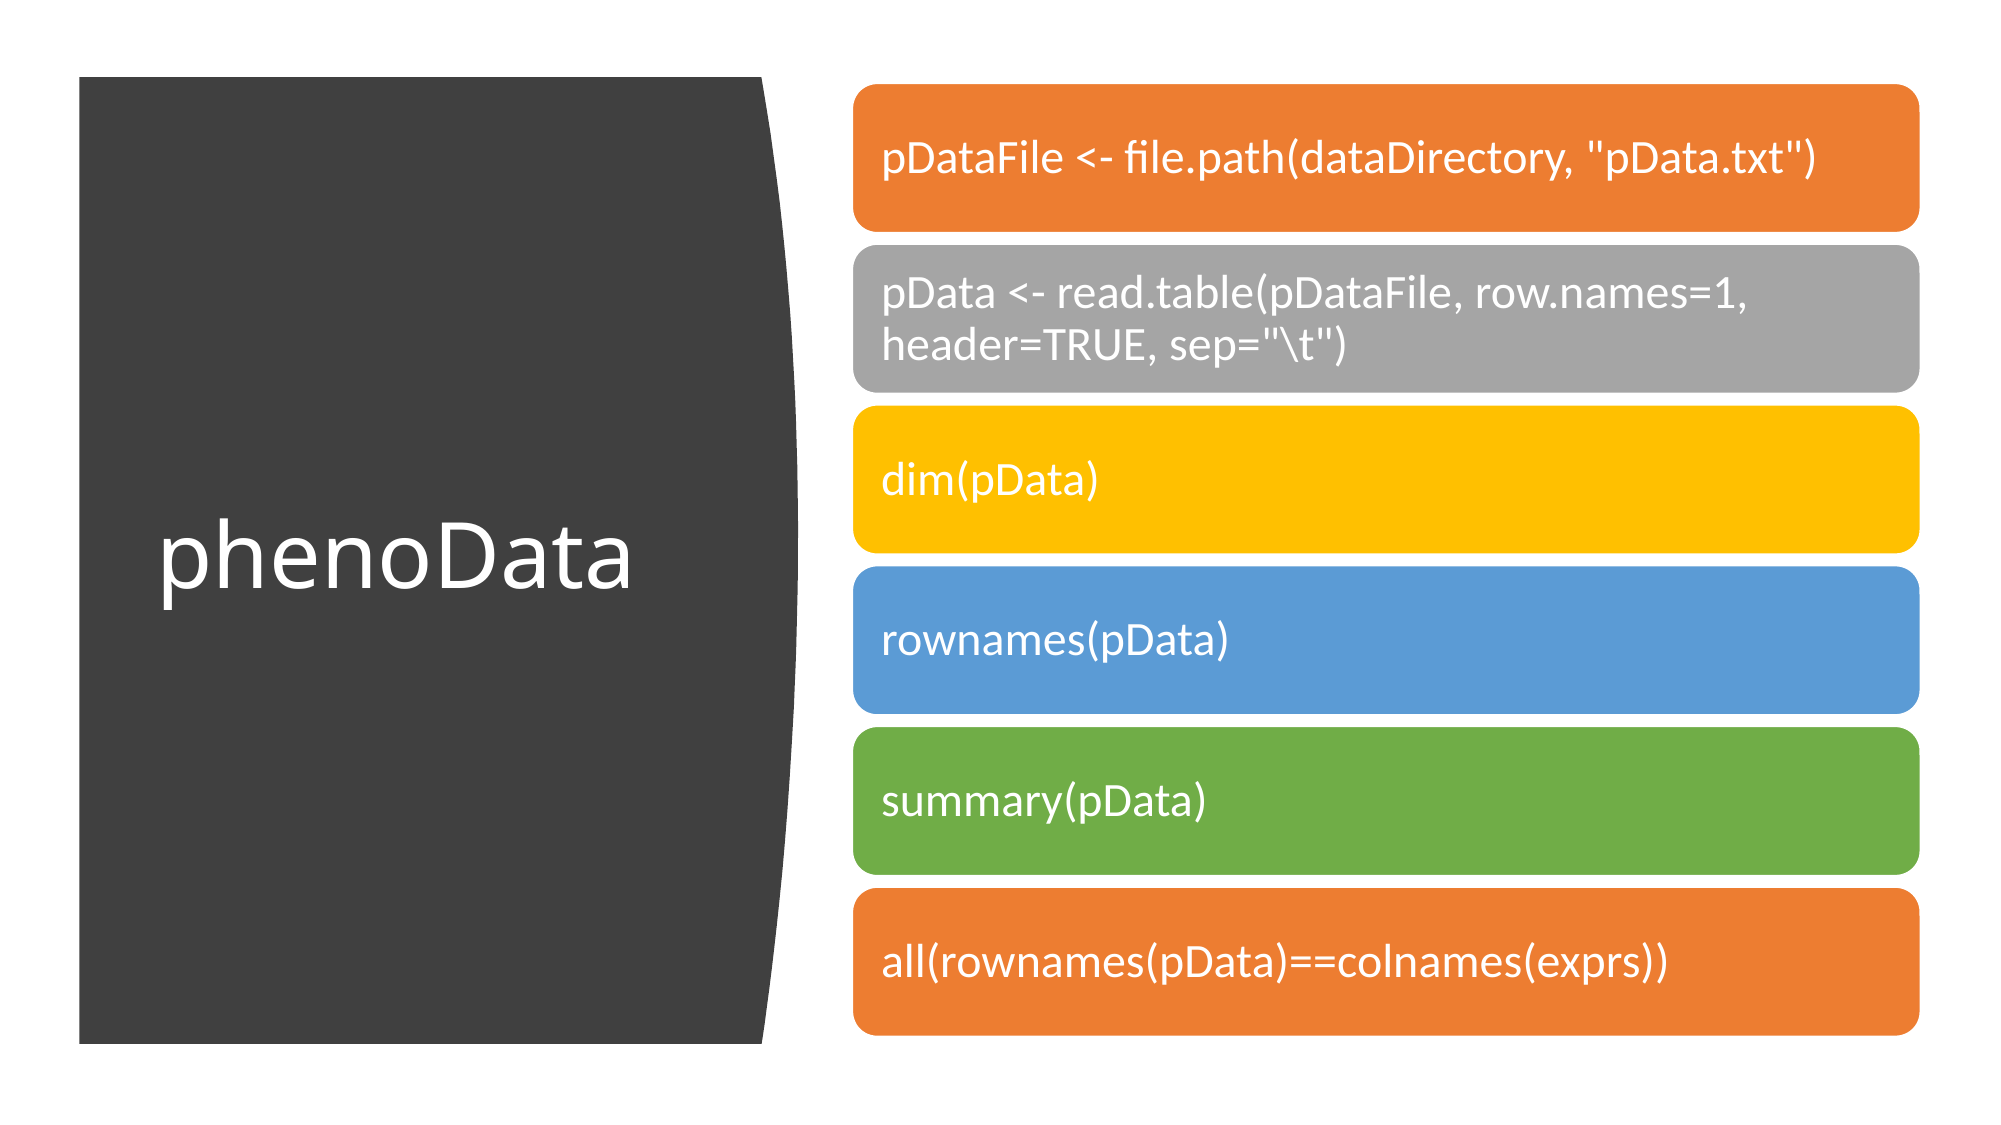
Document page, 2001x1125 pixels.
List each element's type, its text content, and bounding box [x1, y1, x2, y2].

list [852, 77, 1921, 1043]
text_box [78, 76, 800, 1045]
title phenoData [141, 166, 702, 953]
